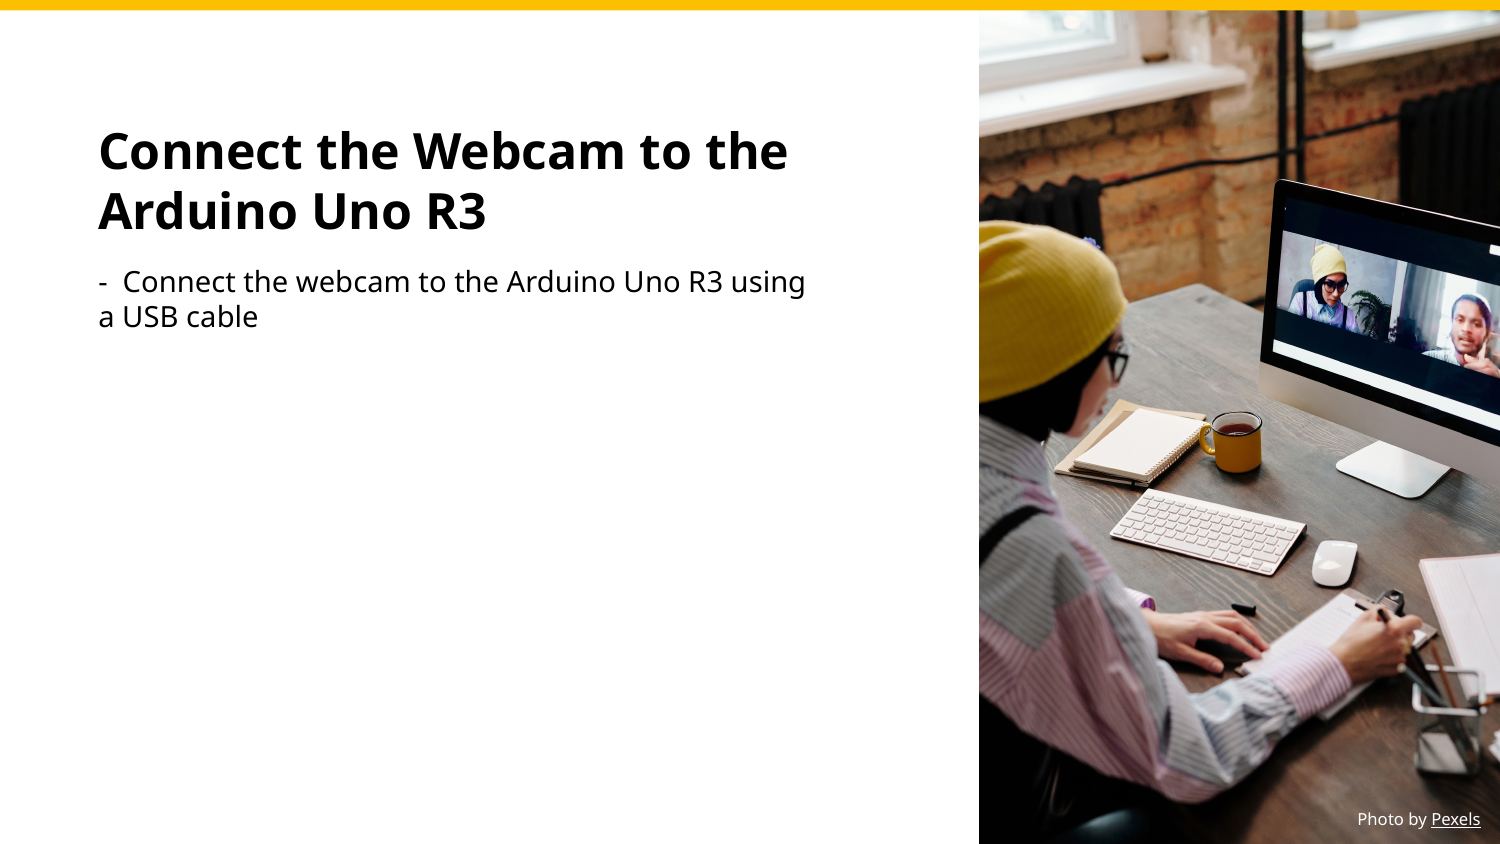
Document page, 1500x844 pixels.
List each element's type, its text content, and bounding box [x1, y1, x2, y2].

text_box - Connect the webcam to the Arduino Uno R3 using a USB cable [83, 247, 825, 332]
text_box [0, 0, 976, 11]
text_box Connect the Webcam to the Arduino Uno R3 [83, 104, 825, 188]
picture [978, 0, 1500, 844]
